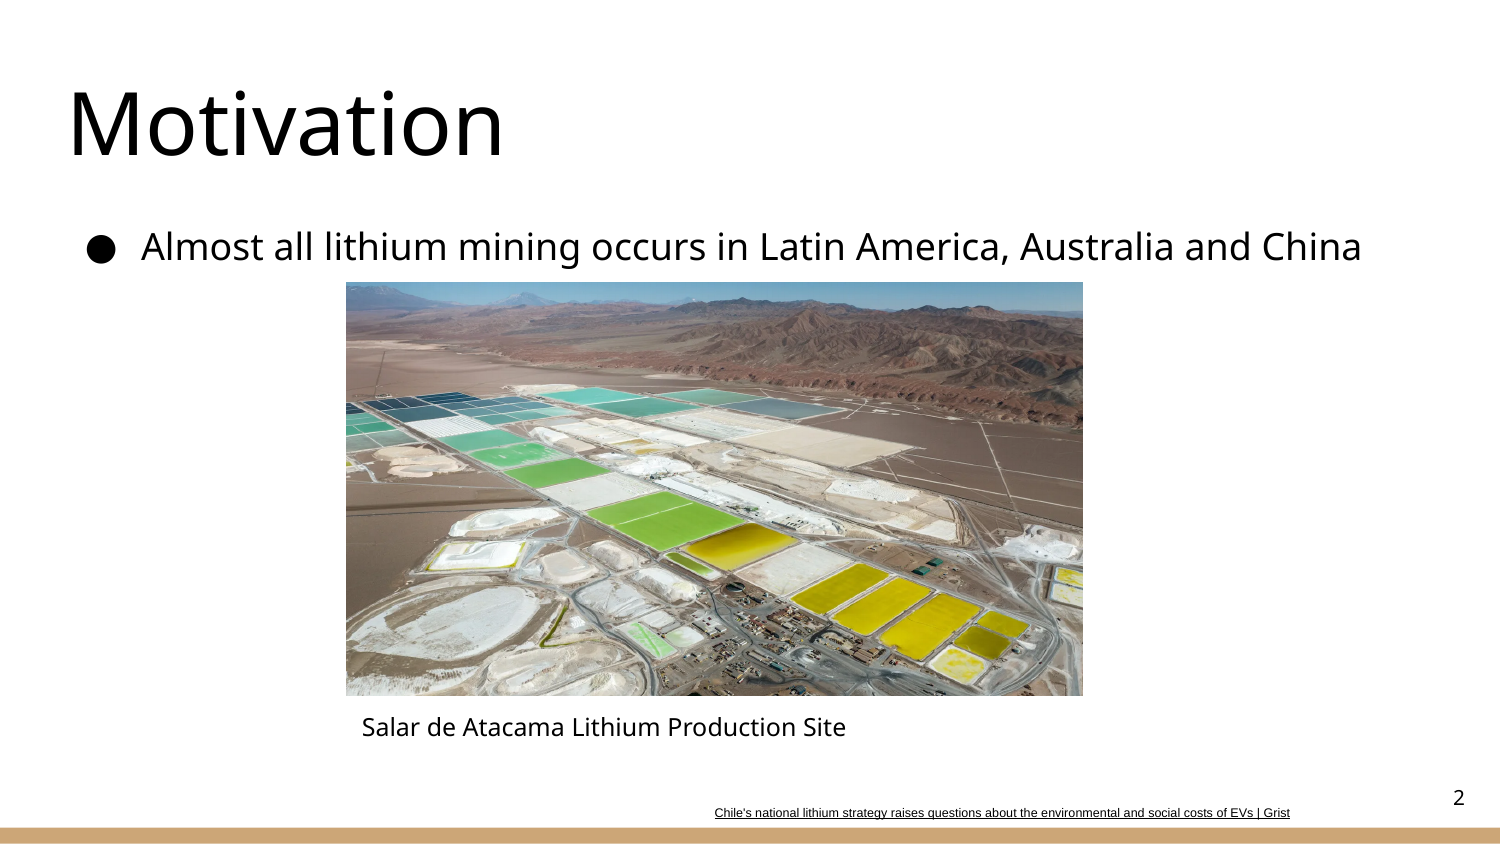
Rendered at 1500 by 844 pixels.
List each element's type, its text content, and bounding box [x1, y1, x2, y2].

list Almost all lithium mining occurs in Latin America, Australia and China [51, 200, 1449, 752]
slide_number 2 [1389, 764, 1480, 830]
text_box Chile's national lithium strategy raises questions about the environmental and social costs of EVs | Grist [699, 789, 1312, 832]
title Motivation [51, 51, 1449, 189]
text_box Salar de Atacama Lithium Production Site [346, 696, 1312, 738]
picture [346, 281, 1083, 697]
